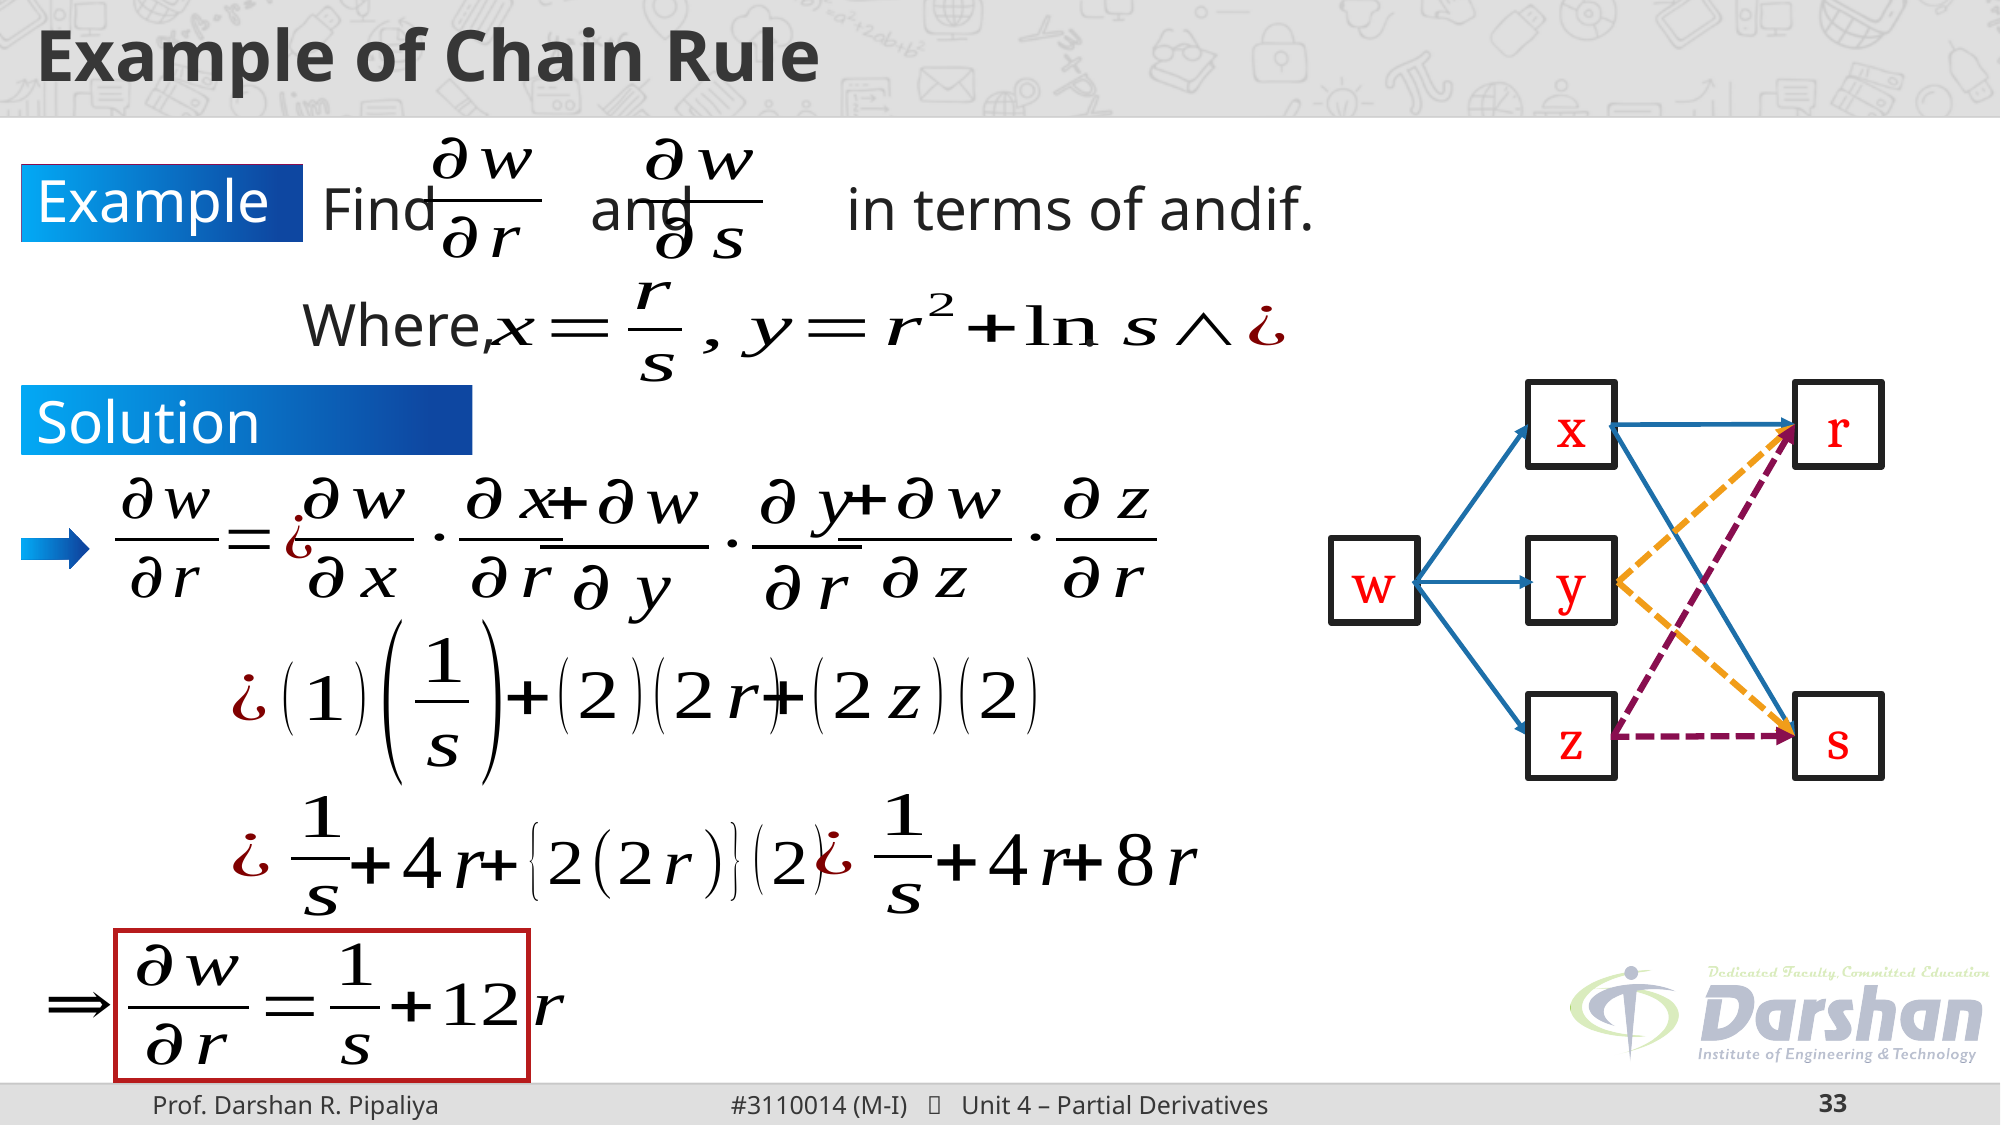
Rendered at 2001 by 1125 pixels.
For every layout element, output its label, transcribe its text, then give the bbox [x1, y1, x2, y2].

text_box [115, 930, 530, 1081]
text_box y [1529, 537, 1610, 623]
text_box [1610, 424, 1614, 736]
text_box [306, 123, 1807, 275]
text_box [306, 259, 1291, 396]
text_box r [1795, 381, 1882, 467]
text_box Example 1: [21, 164, 303, 242]
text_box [1614, 424, 1795, 736]
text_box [1413, 580, 1529, 737]
text_box w [1331, 537, 1417, 623]
title Example of Chain Rule [0, 0, 2000, 117]
text_box [1570, 966, 1990, 1063]
text_box [21, 528, 90, 570]
text_box s [1795, 693, 1882, 779]
text_box Solution Continue: [21, 385, 473, 455]
text_box z [1528, 693, 1615, 779]
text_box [1417, 424, 1529, 580]
text_box x [1528, 381, 1615, 467]
